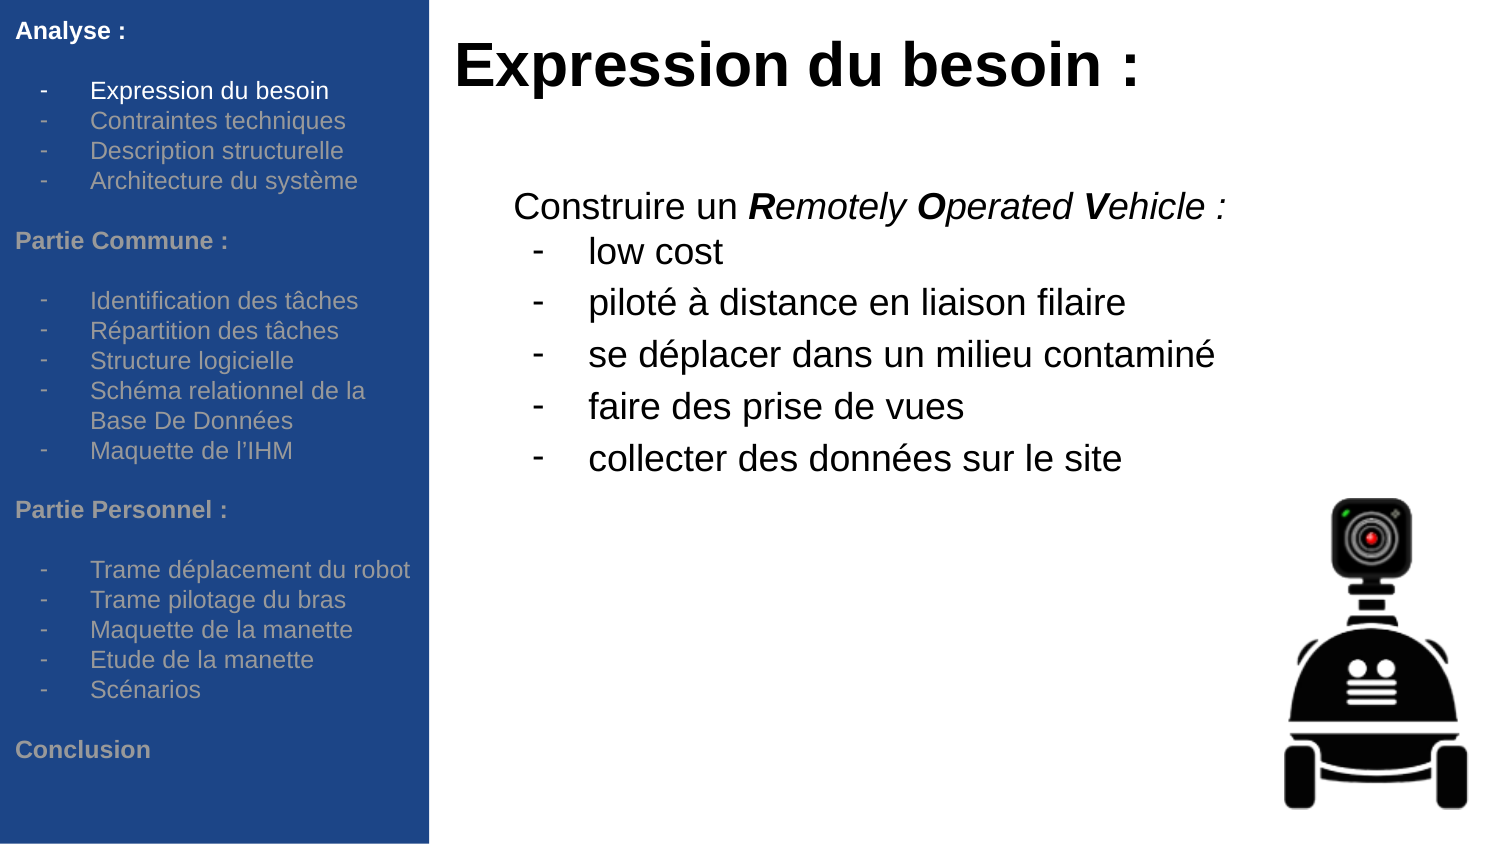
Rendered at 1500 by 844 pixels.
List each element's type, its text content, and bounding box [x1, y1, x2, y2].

picture [1283, 498, 1469, 810]
text_box Construire un Remotely Operated Vehicle : low cost piloté à distance en liaison filaire se déplacer dans un milieu contaminé faire des prise de vues collecter des données sur le site [498, 159, 1265, 413]
text_box Analyse : Expression du besoin Contraintes techniques Description structurelle Architecture du système Partie Commune : Identification des tâches Répartition des tâches Structure logicielle Schéma relationnel de la Base De Données Maquette de l’IHM Partie Personnel : Trame déplacement du robot Trame pilotage du bras Maquette de la manette Etude de la manette Scénarios Conclusion [0, 0, 430, 844]
text_box Expression du besoin : [439, 9, 1416, 106]
